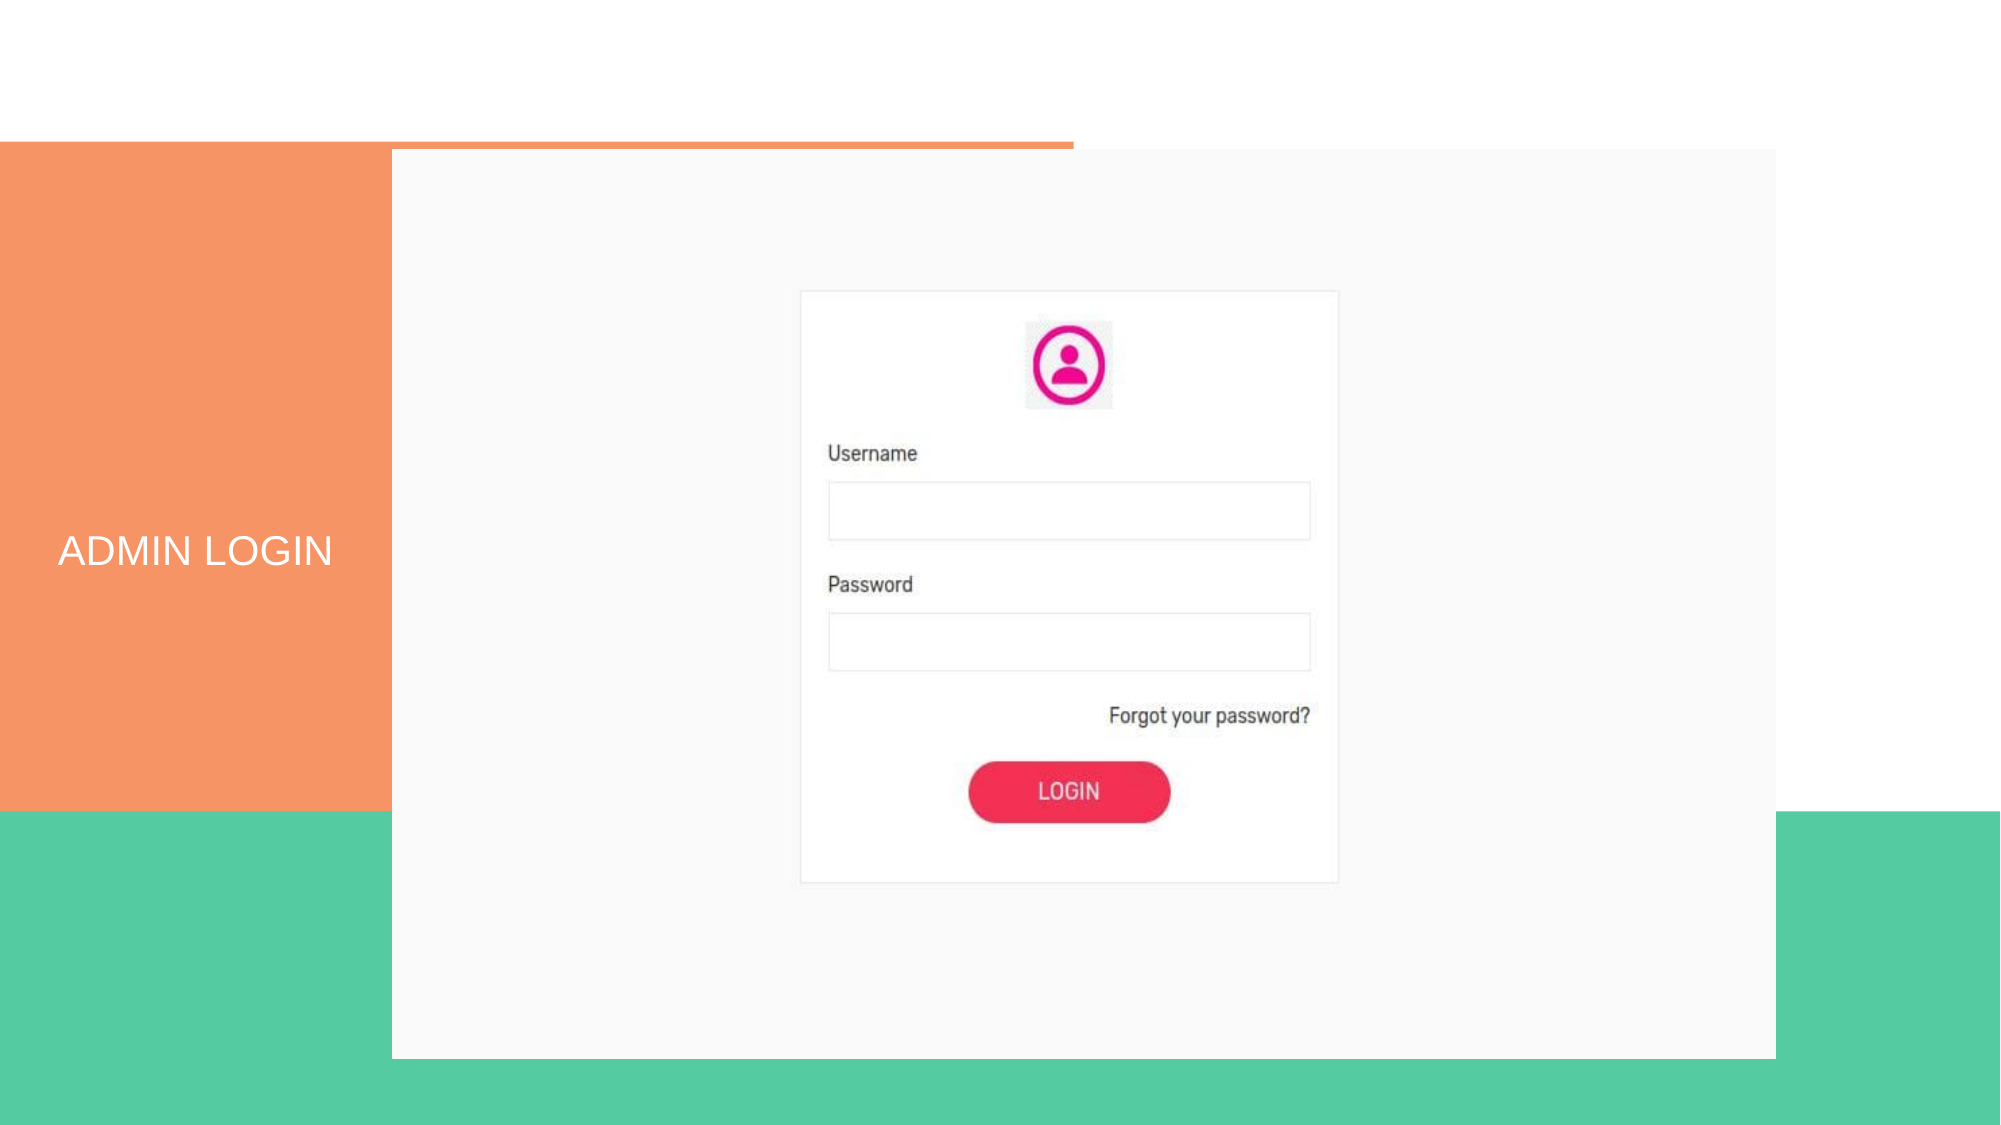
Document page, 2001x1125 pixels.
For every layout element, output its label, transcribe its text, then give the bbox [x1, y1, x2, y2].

text_box ADMIN LOGIN [43, 516, 349, 581]
text_box [0, 810, 2000, 1125]
picture [392, 149, 1776, 1059]
